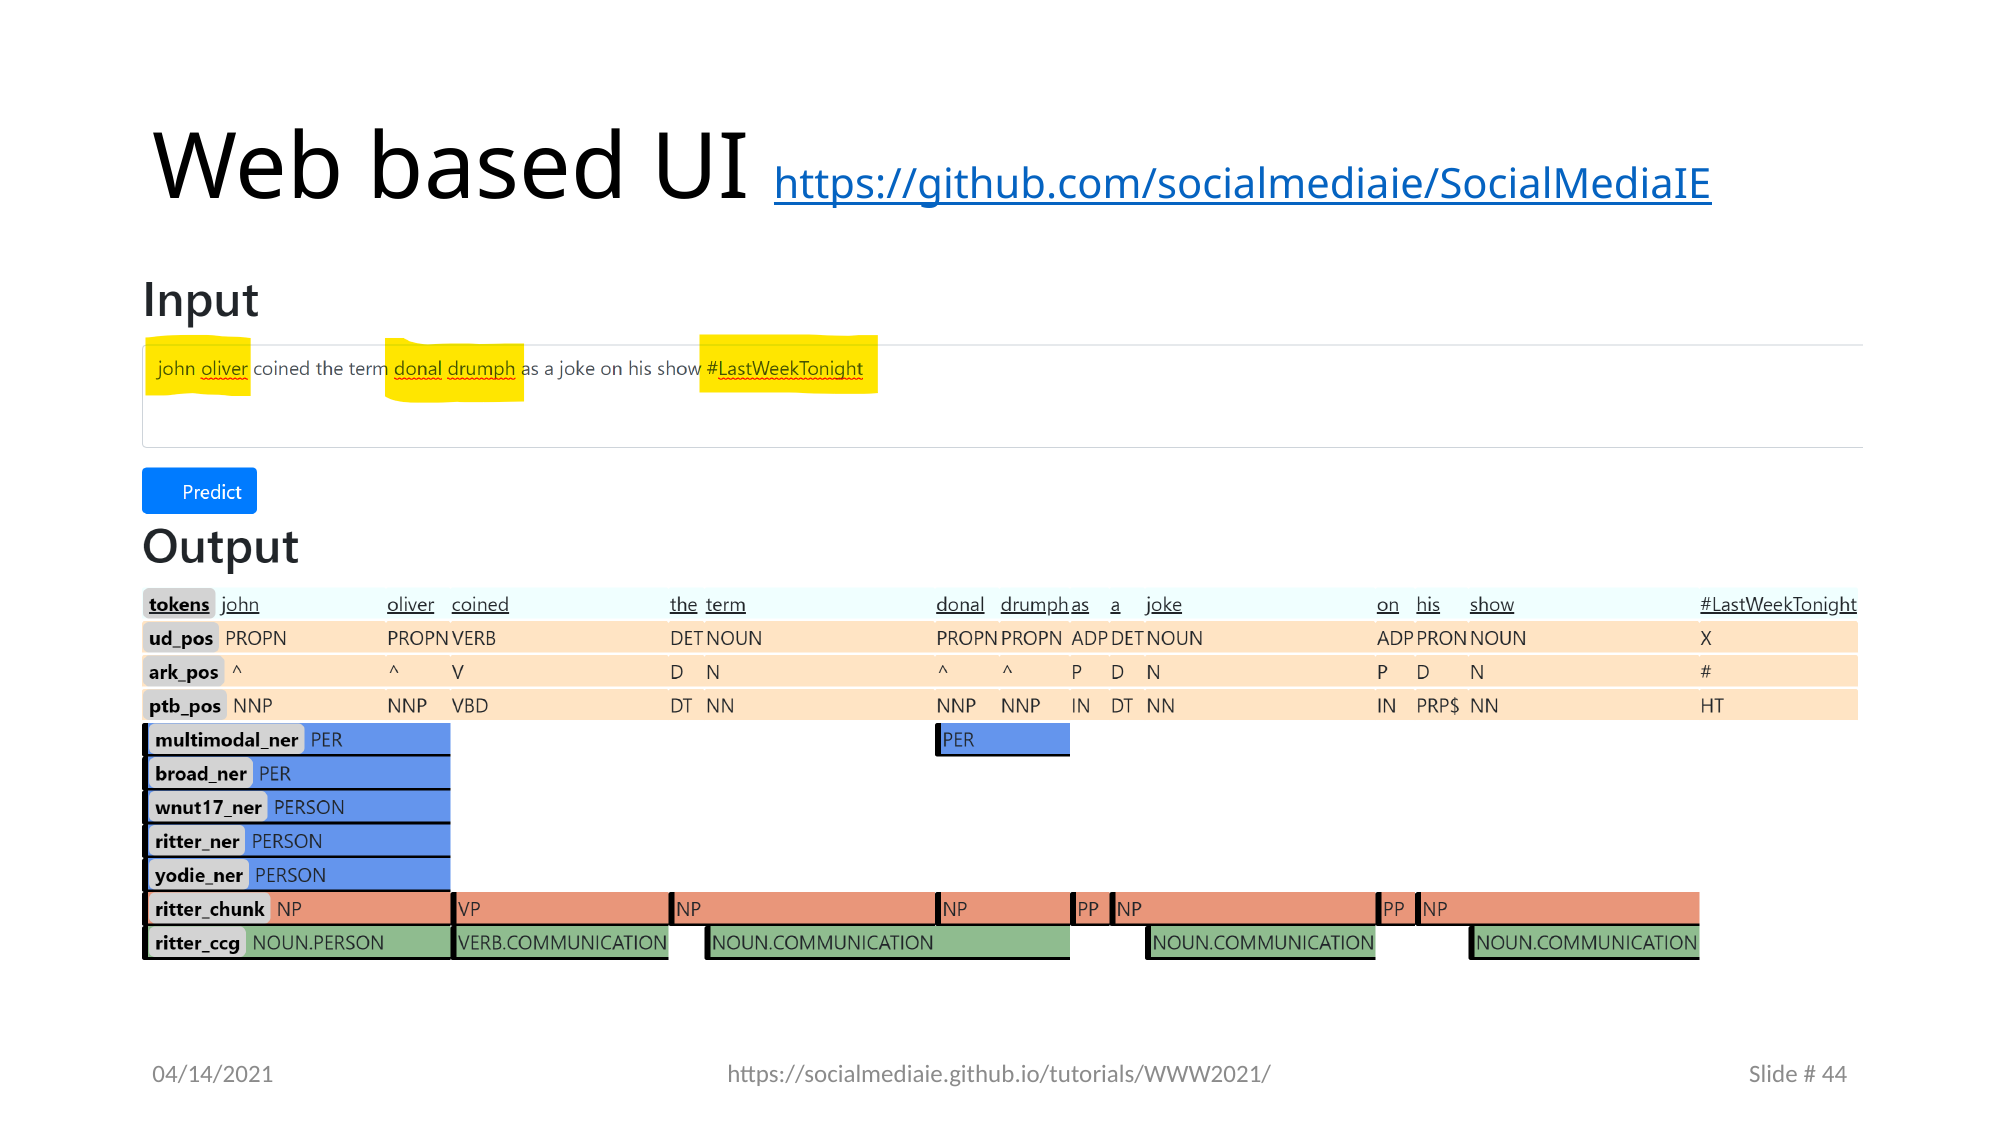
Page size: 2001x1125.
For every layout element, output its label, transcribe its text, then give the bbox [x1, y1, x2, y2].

slide_number Slide # 44 [1412, 1042, 1863, 1103]
footer https://socialmediaie.github.io/tutorials/WWW2021/ [662, 1042, 1338, 1103]
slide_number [137, 1042, 588, 1103]
title Web based UI https://github.com/socialmediaie/SocialMediaIE [137, 59, 1863, 276]
picture [137, 276, 1863, 966]
